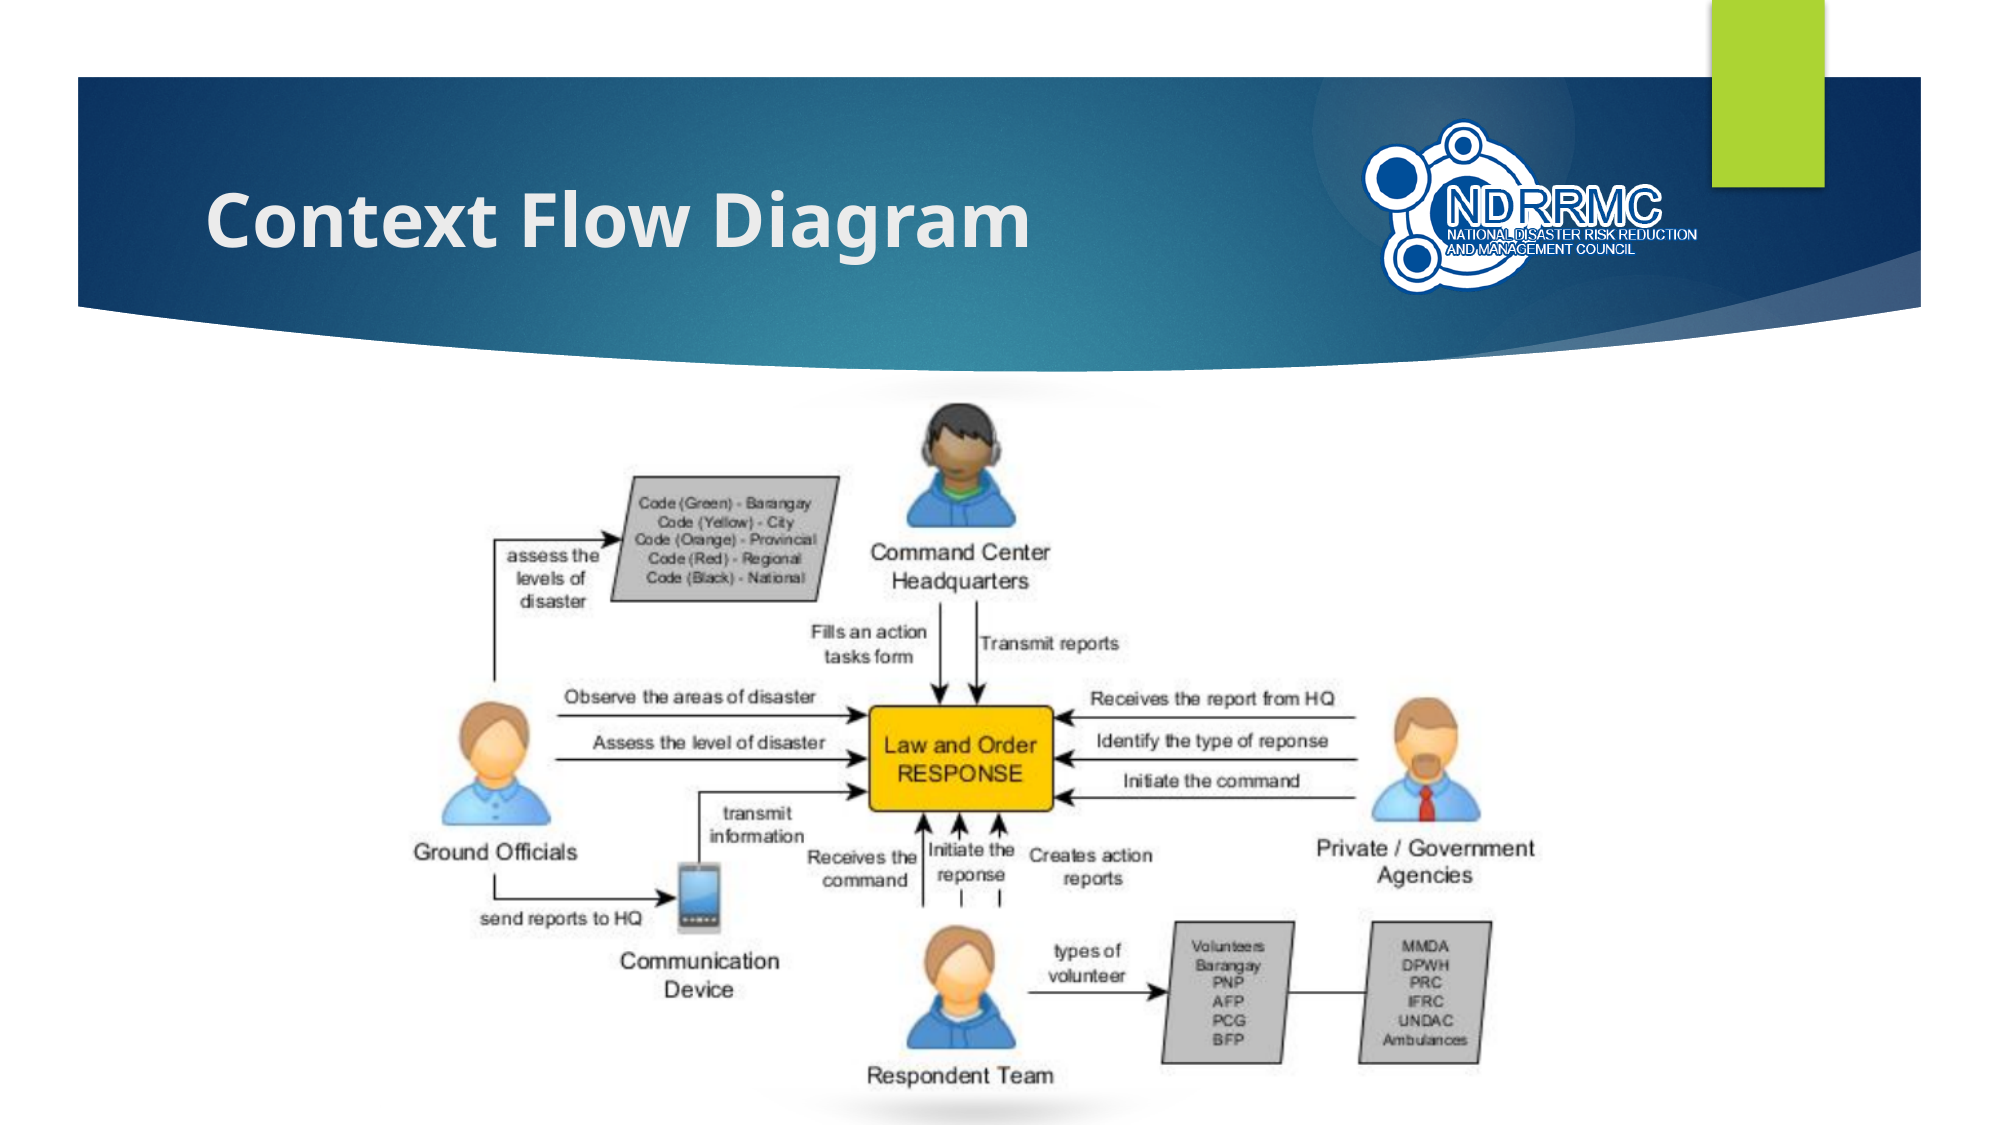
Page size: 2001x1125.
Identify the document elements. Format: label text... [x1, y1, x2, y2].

title Context Flow Diagram [189, 159, 1355, 276]
picture [378, 373, 1567, 1125]
picture [1361, 118, 1698, 295]
